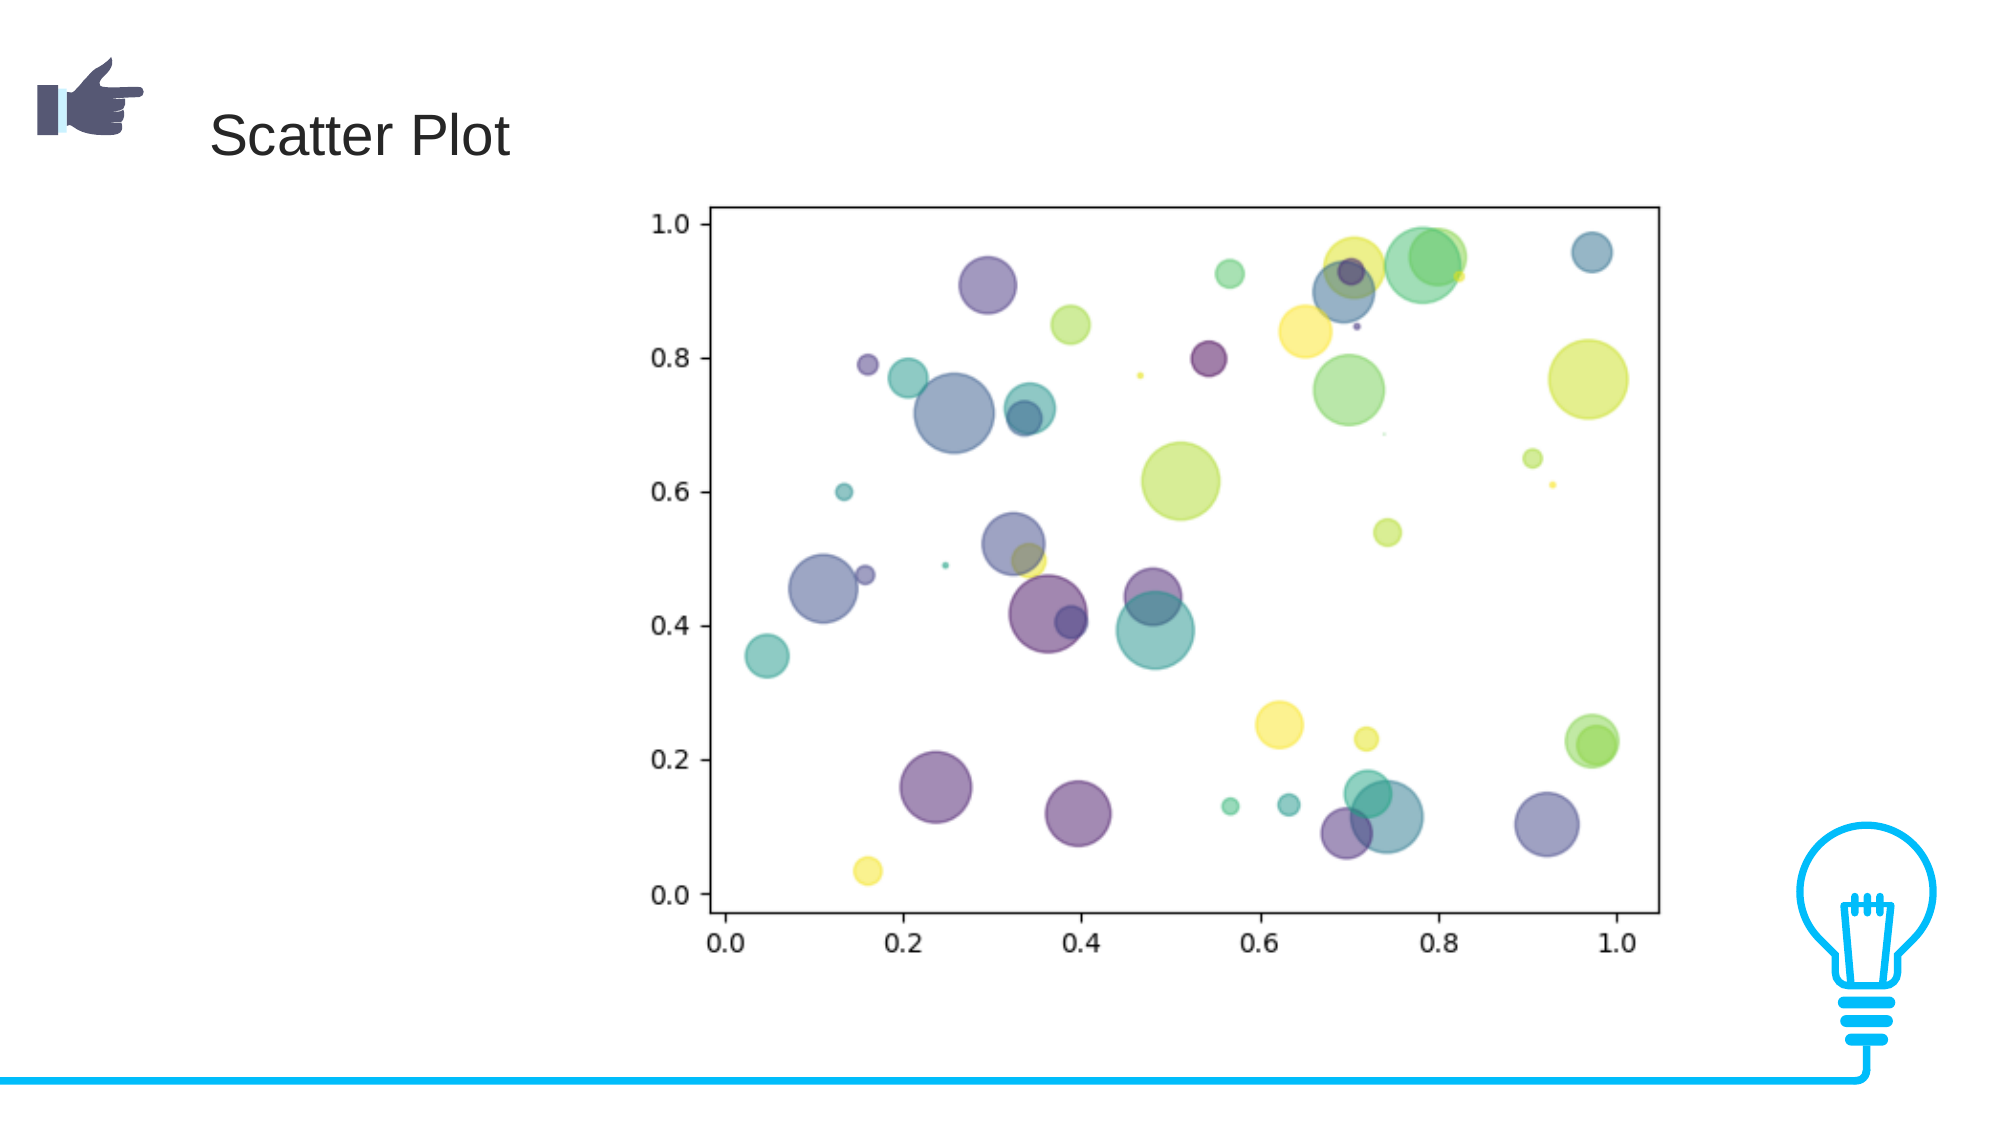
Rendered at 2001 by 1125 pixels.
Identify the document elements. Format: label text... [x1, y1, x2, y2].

list Scatter Plot [194, 57, 1959, 216]
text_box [37, 56, 144, 136]
picture [557, 96, 1781, 1014]
